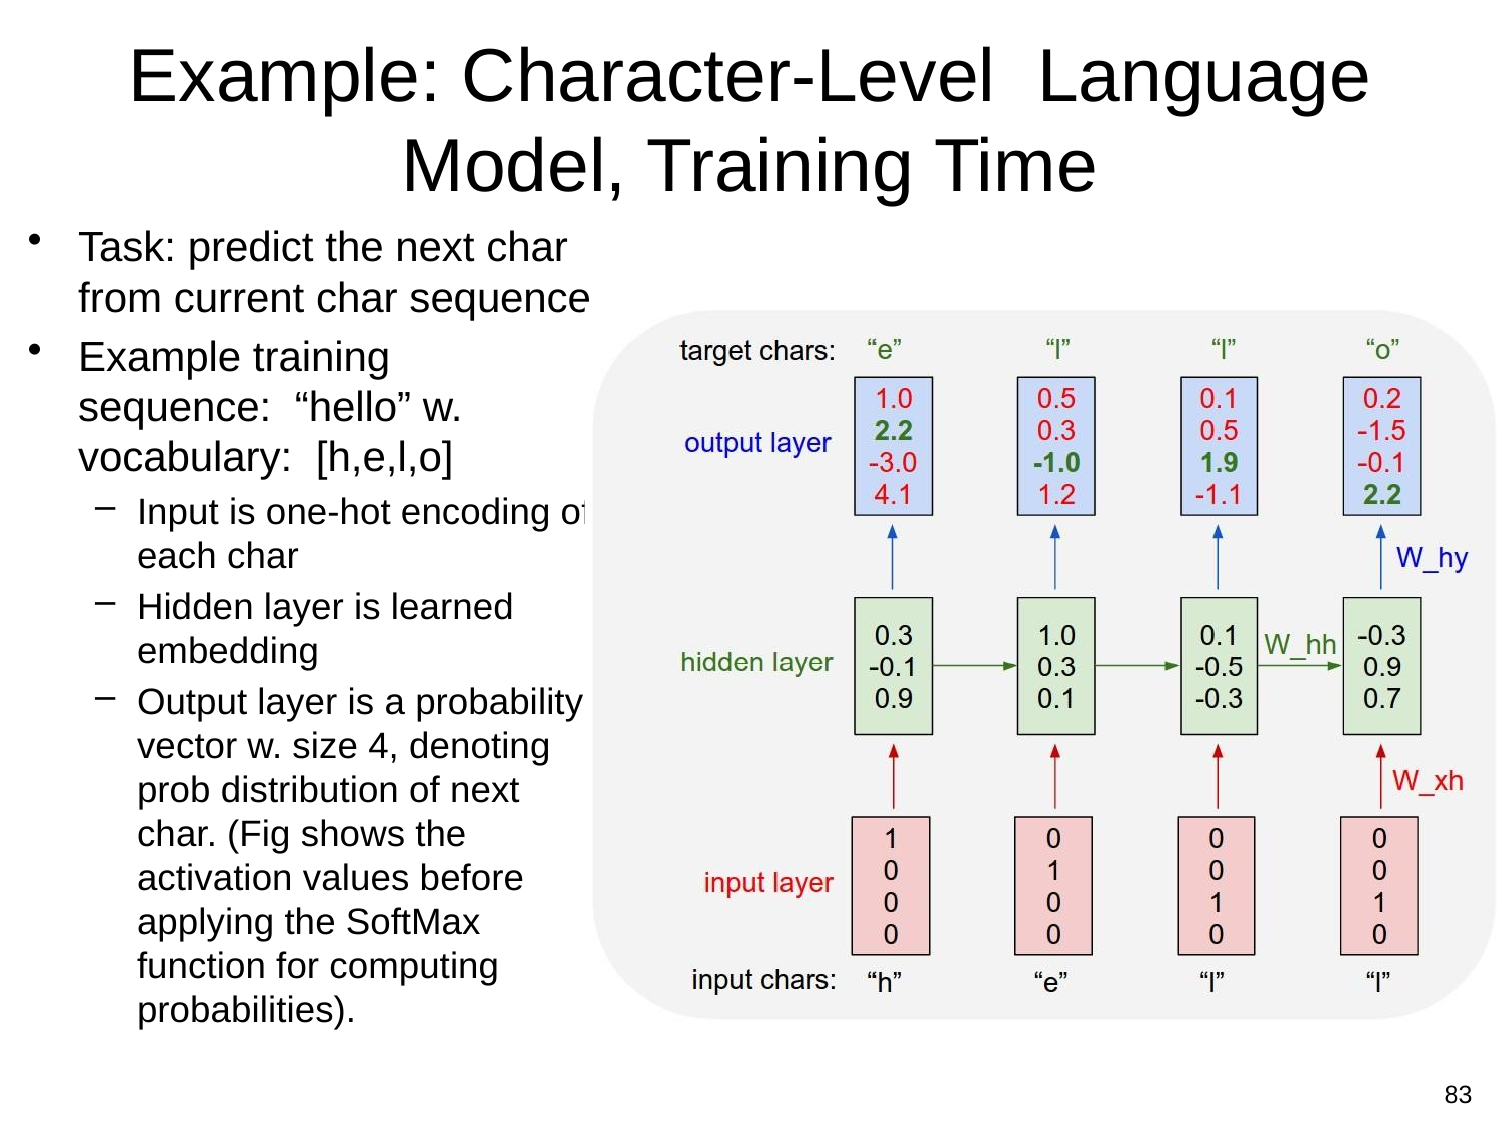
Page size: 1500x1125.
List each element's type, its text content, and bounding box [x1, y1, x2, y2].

title Example: Character-Level Language Model, Training Time [74, 44, 1426, 188]
list Task: predict the next char from current char sequence Example training sequence: “hello” w. vocabulary: [h,e,l,o] Input is one-hot encoding of each char Hidden layer is learned embedding Output layer is a probability vector w. size 4, denoting prob distribution of next char. (Fig shows the activation values before applying the SoftMax function for computing probabilities). [12, 212, 609, 1081]
text_box [584, 302, 1500, 1025]
slide_number 83 [1137, 1070, 1488, 1112]
